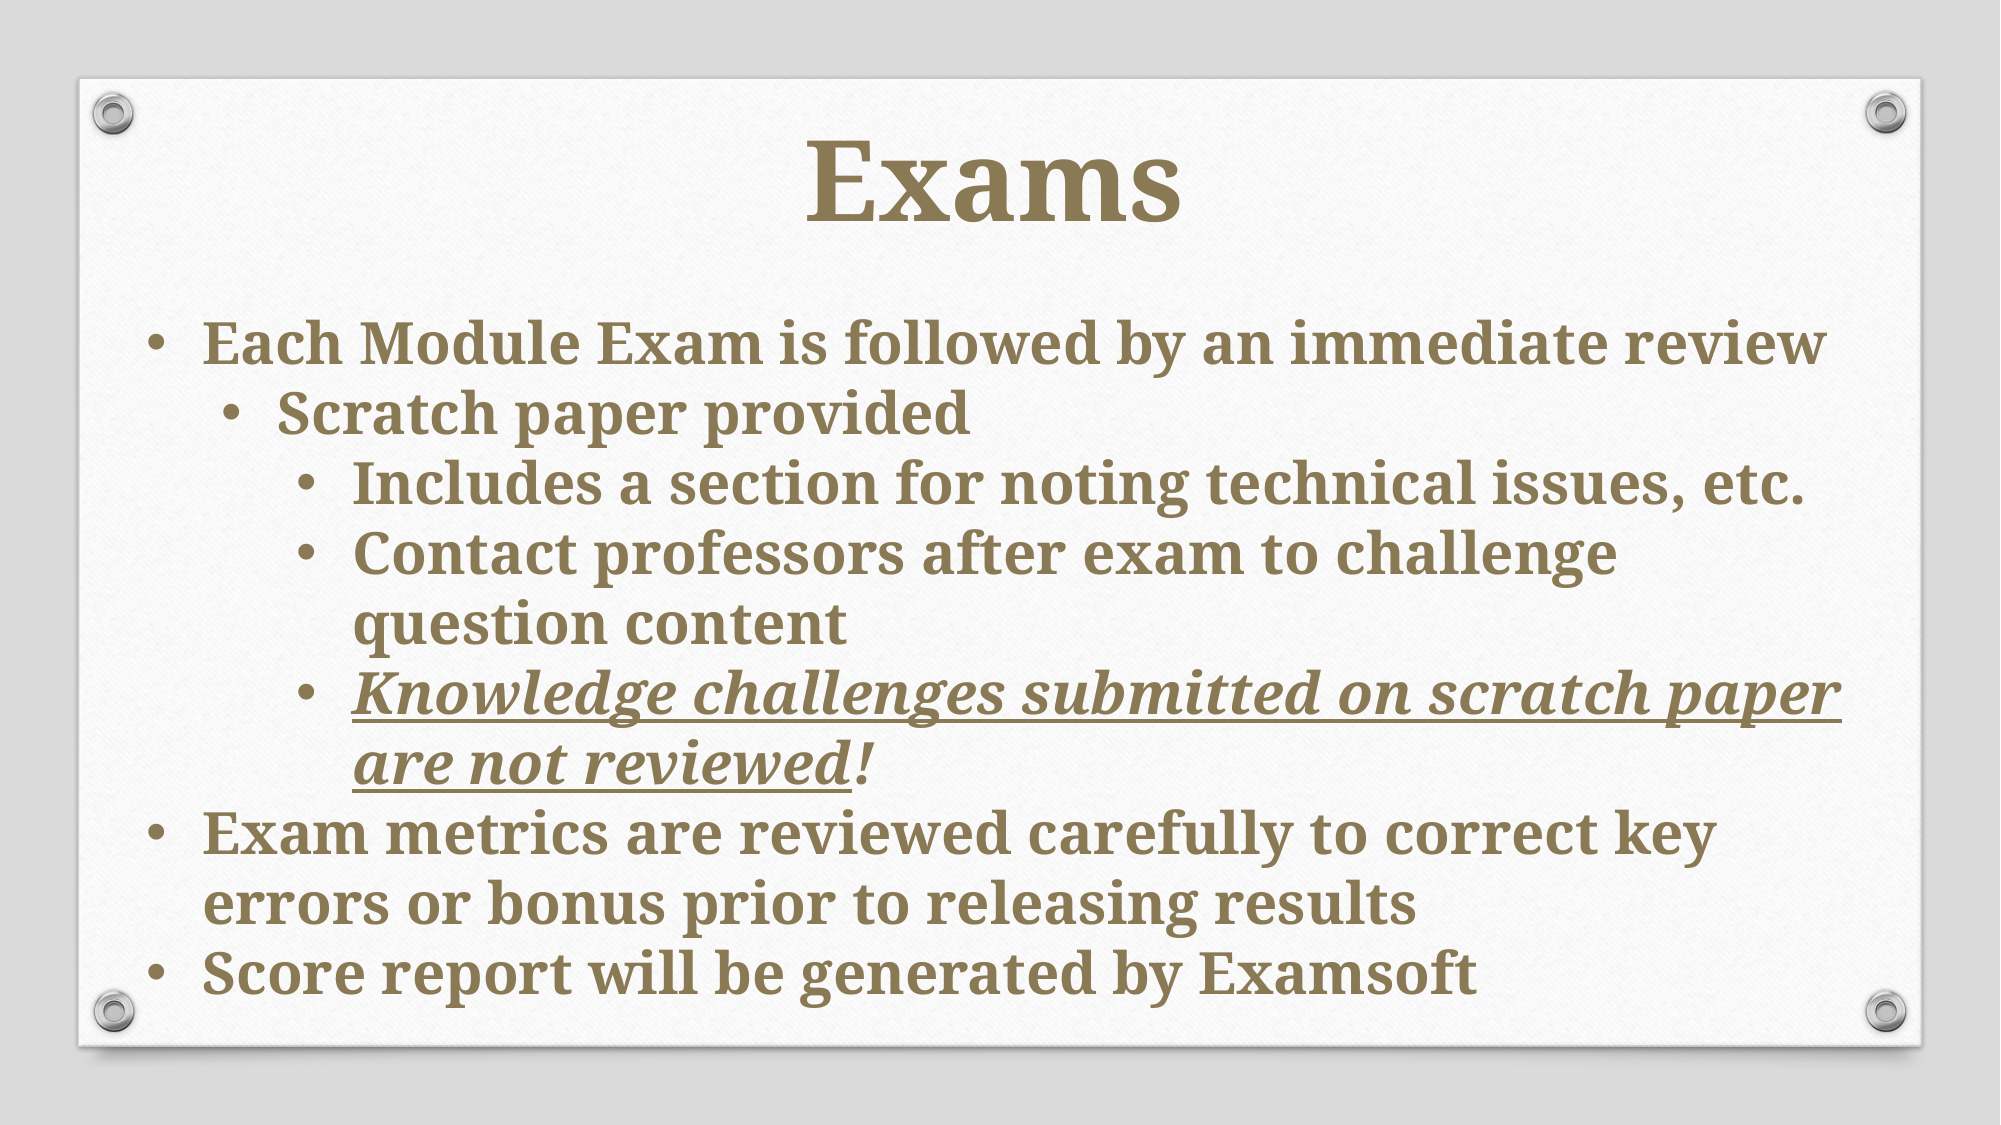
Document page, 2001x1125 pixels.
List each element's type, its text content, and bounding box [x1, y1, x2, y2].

text_box Each Module Exam is followed by an immediate review Scratch paper provided Includes a section for noting technical issues, etc. Contact professors after exam to challenge question content Knowledge challenges submitted on scratch paper are not reviewed! Exam metrics are reviewed carefully to correct key errors or bonus prior to releasing results Score report will be generated by Examsoft [131, 298, 1903, 1014]
text_box Exams [789, 101, 1200, 252]
picture [0, 0, 2000, 1125]
